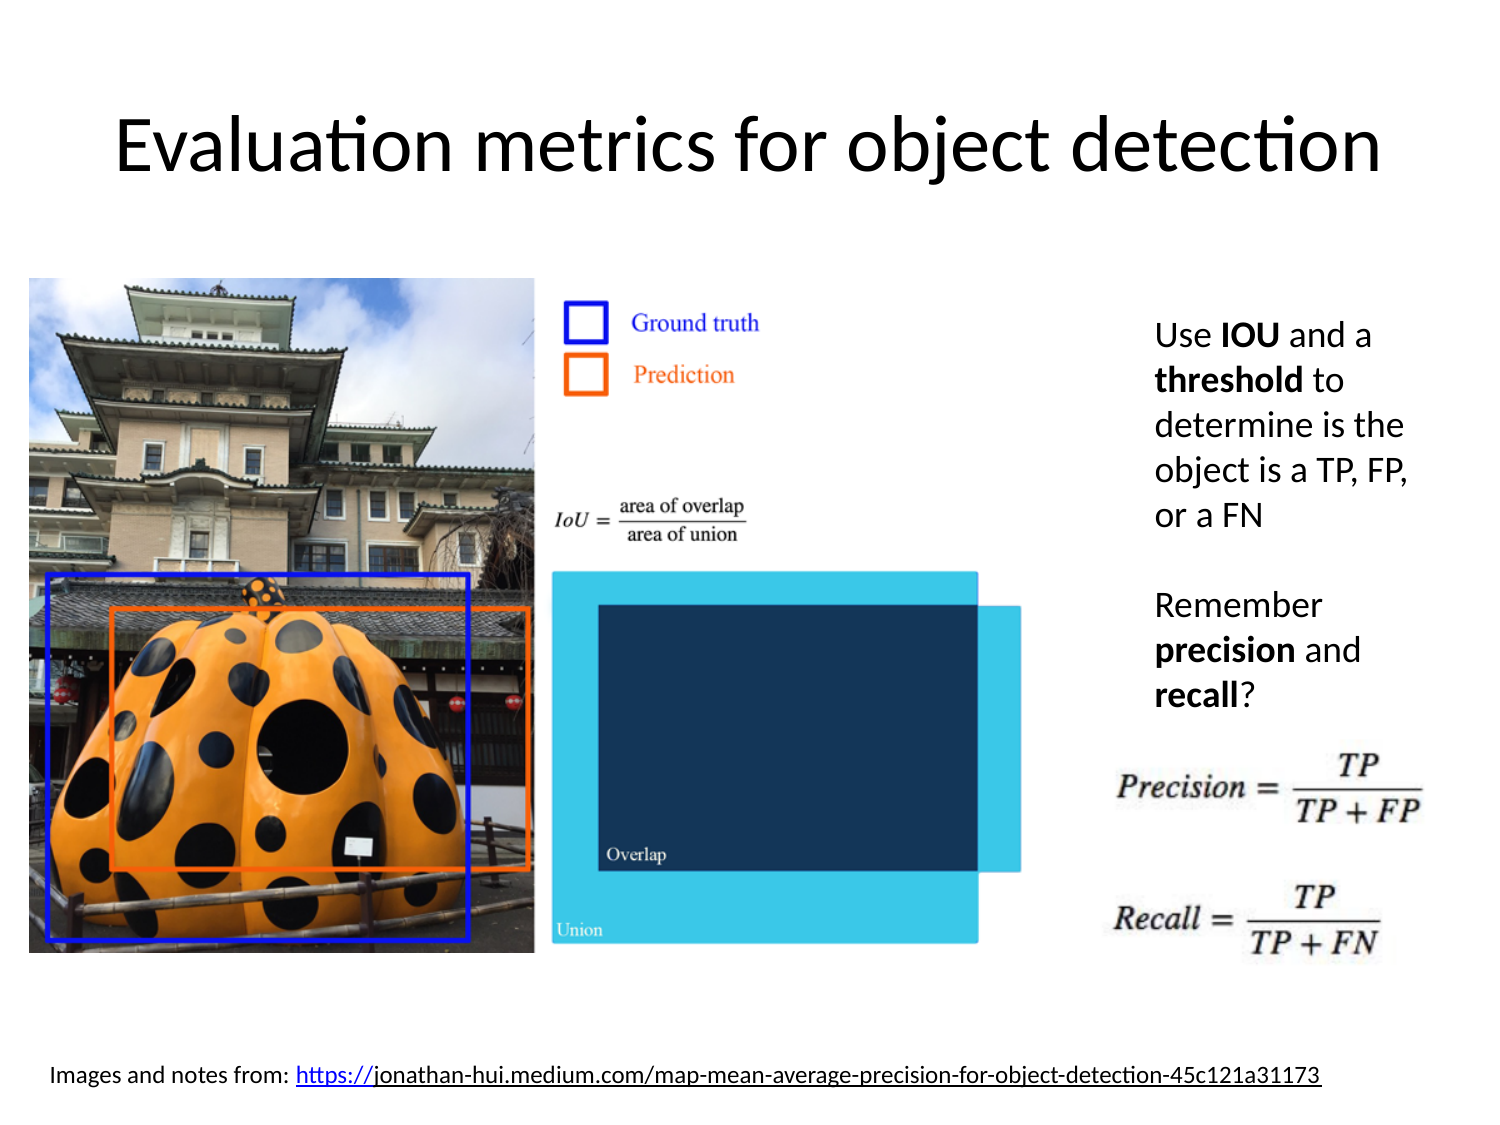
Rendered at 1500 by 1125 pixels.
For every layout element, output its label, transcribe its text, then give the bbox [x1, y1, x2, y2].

text_box Use IOU and a threshold to determine is the object is a TP, FP, or a FN Remember precision and recall? [1139, 302, 1436, 723]
picture [1069, 727, 1497, 992]
text_box Images and notes from: https://jonathan-hui.medium.com/map-mean-average-precision-for-object-detection-45c121a31173 [34, 1051, 1349, 1096]
title Evaluation metrics for object detection [75, 45, 1425, 233]
picture [29, 278, 1029, 953]
